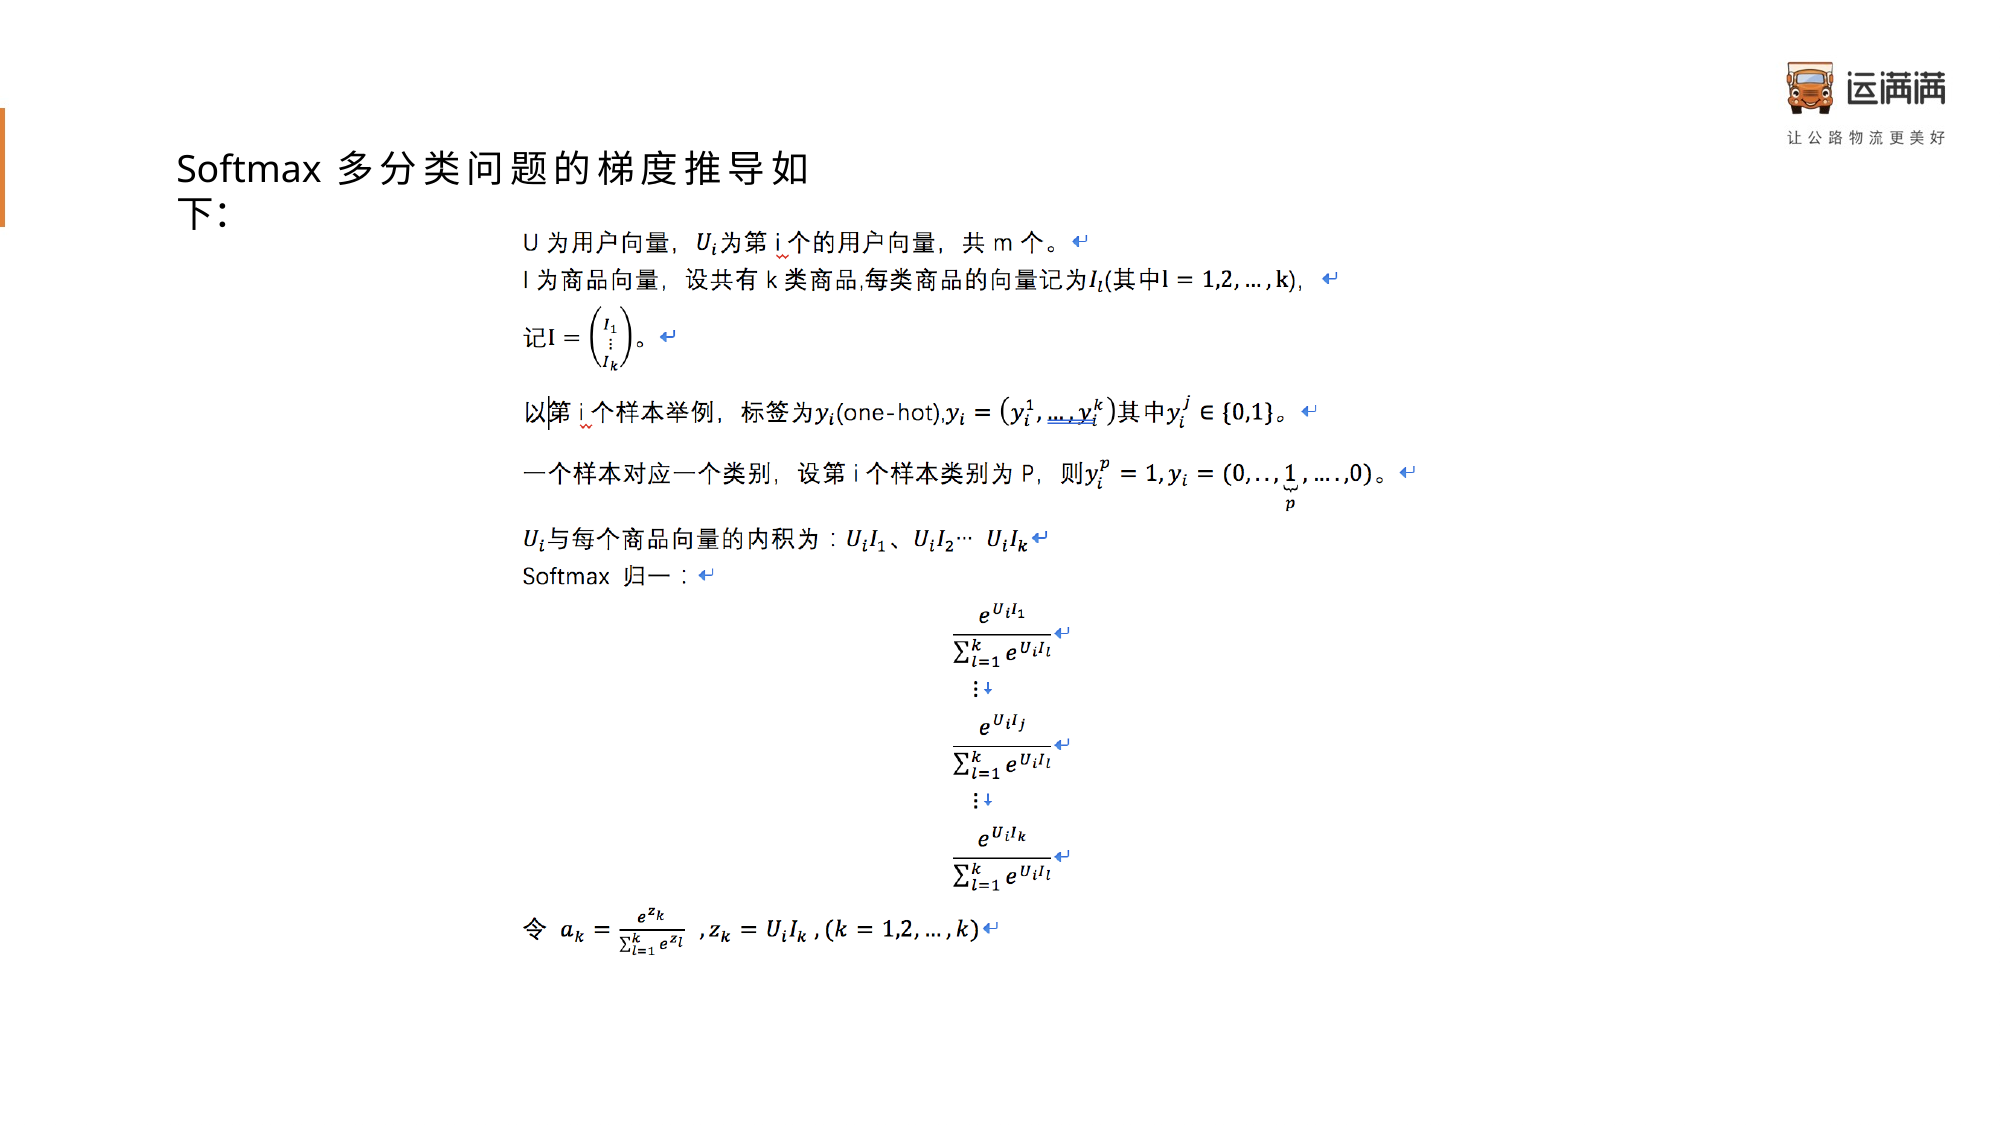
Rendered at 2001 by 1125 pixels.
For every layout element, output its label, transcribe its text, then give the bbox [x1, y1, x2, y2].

picture [0, 0, 2001, 1125]
text_box Softmax多分类问题的梯度推导如下： [161, 137, 824, 198]
